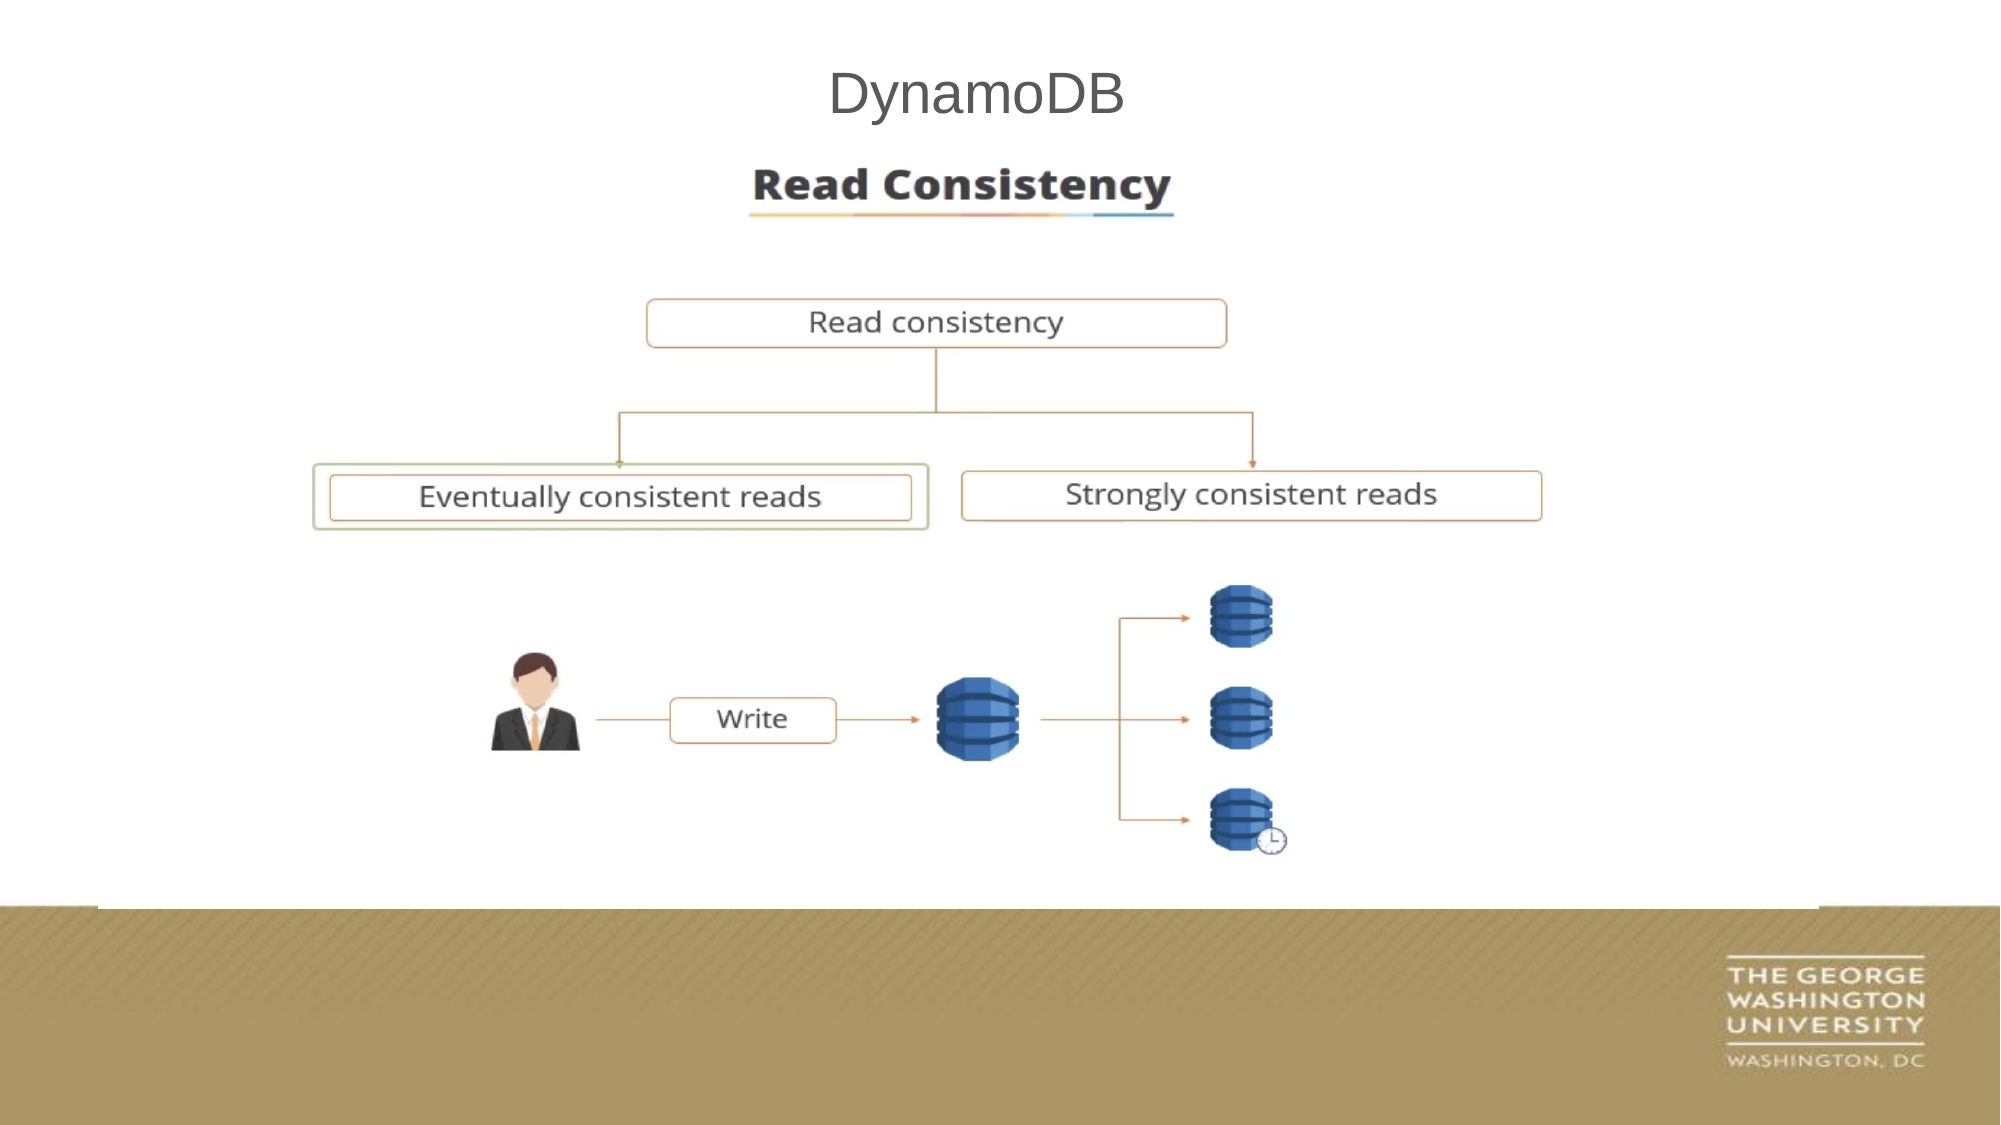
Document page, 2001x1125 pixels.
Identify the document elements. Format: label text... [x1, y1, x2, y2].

picture [0, 0, 2000, 1125]
title DynamoDB [422, 47, 1533, 125]
